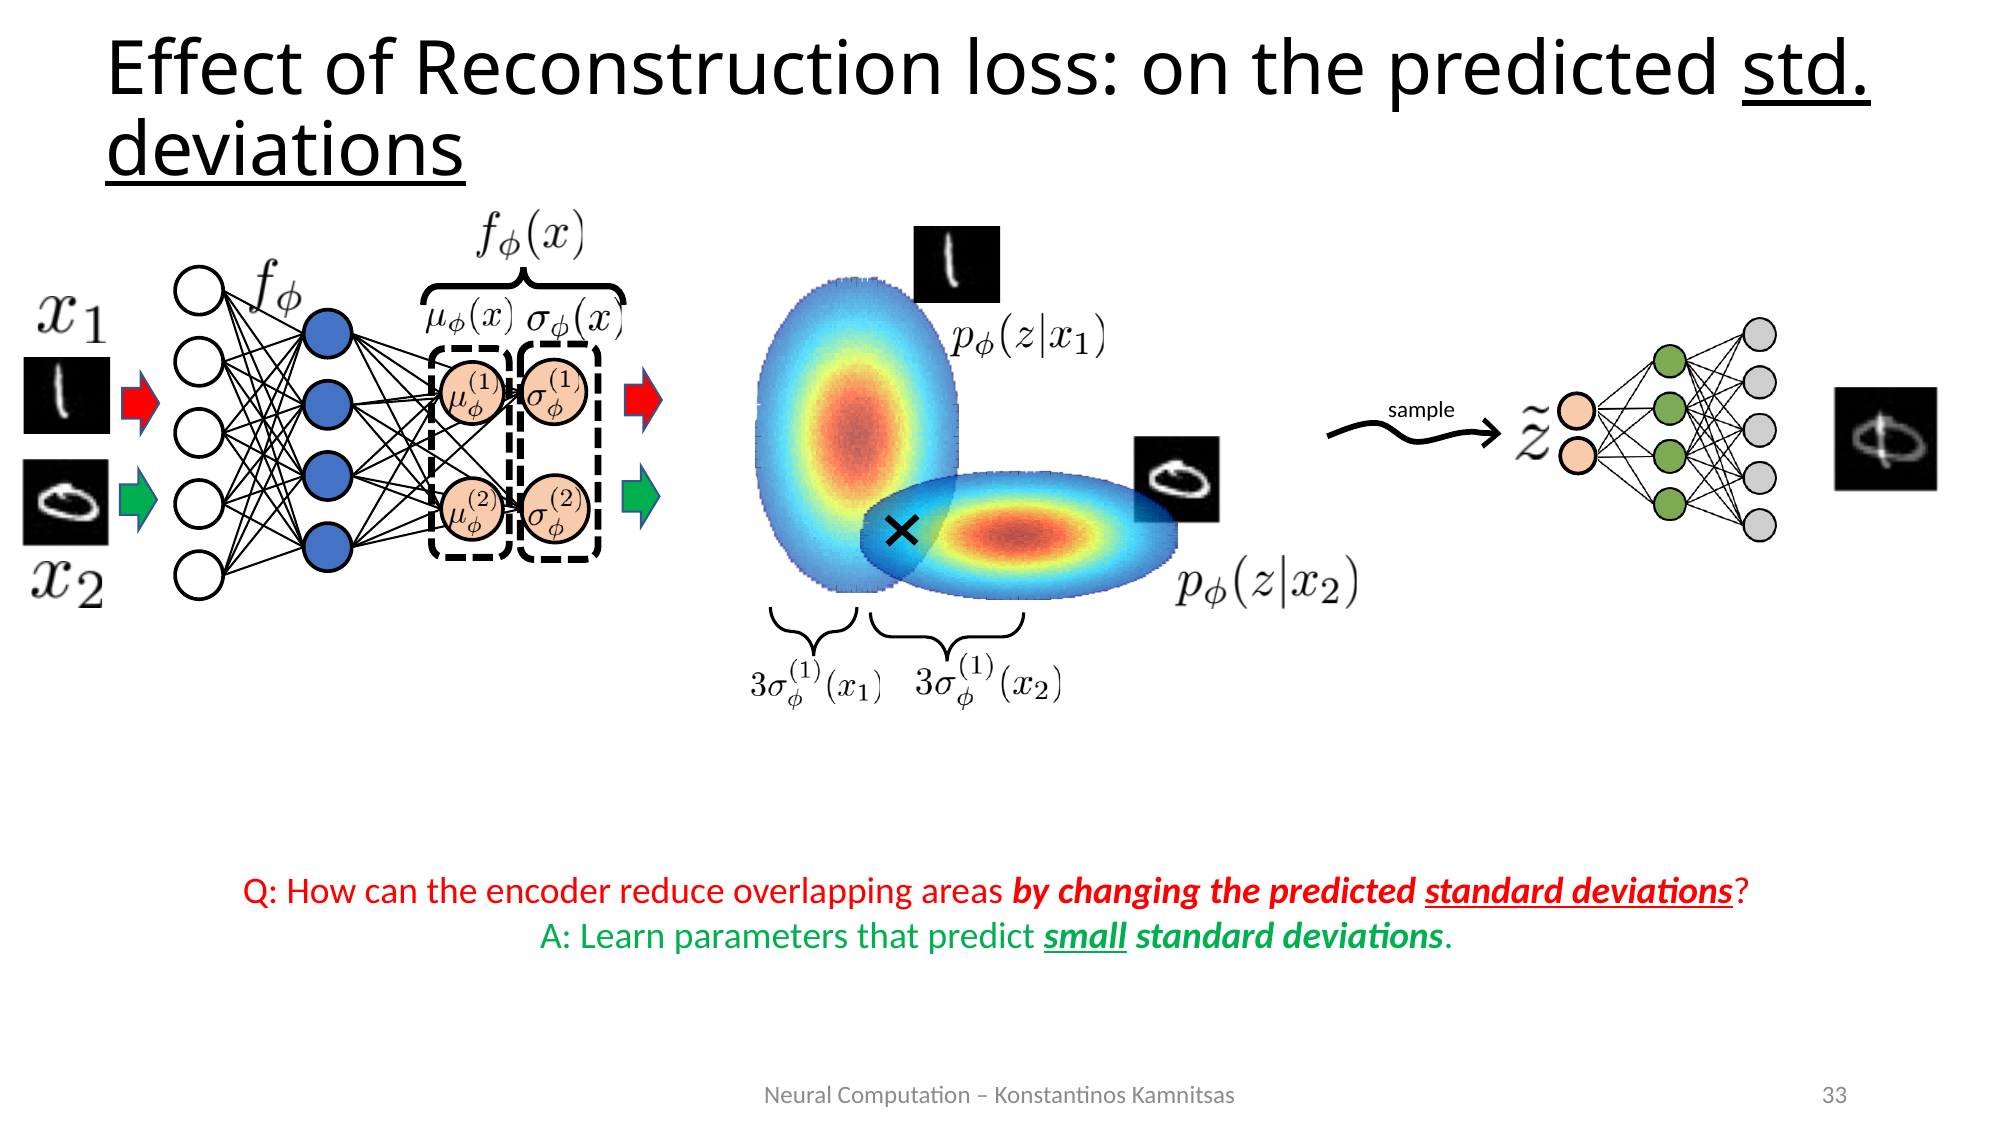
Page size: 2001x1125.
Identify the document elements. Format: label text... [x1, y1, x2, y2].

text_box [1830, 383, 1939, 496]
slide_number 33 [1412, 1064, 1863, 1124]
text_box [869, 612, 1025, 653]
picture [916, 653, 1061, 710]
text_box [624, 462, 661, 531]
picture [37, 296, 107, 343]
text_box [1327, 292, 1789, 554]
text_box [175, 208, 624, 600]
text_box [121, 368, 161, 438]
picture [751, 659, 881, 710]
picture [20, 456, 110, 550]
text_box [886, 516, 918, 545]
text_box [769, 606, 858, 656]
footer Neural Computation – Konstantinos Kamnitsas [662, 1064, 1338, 1124]
text_box Q: How can the encoder reduce overlapping areas by changing the predicted standard deviations? A: Learn parameters that predict small standard deviations. [179, 858, 1814, 964]
picture [23, 357, 111, 434]
text_box [118, 465, 159, 535]
picture [31, 561, 103, 608]
text_box [624, 365, 663, 435]
title Effect of Reconstruction loss: on the predicted std. deviations [90, 2, 1980, 220]
picture [755, 226, 1357, 609]
